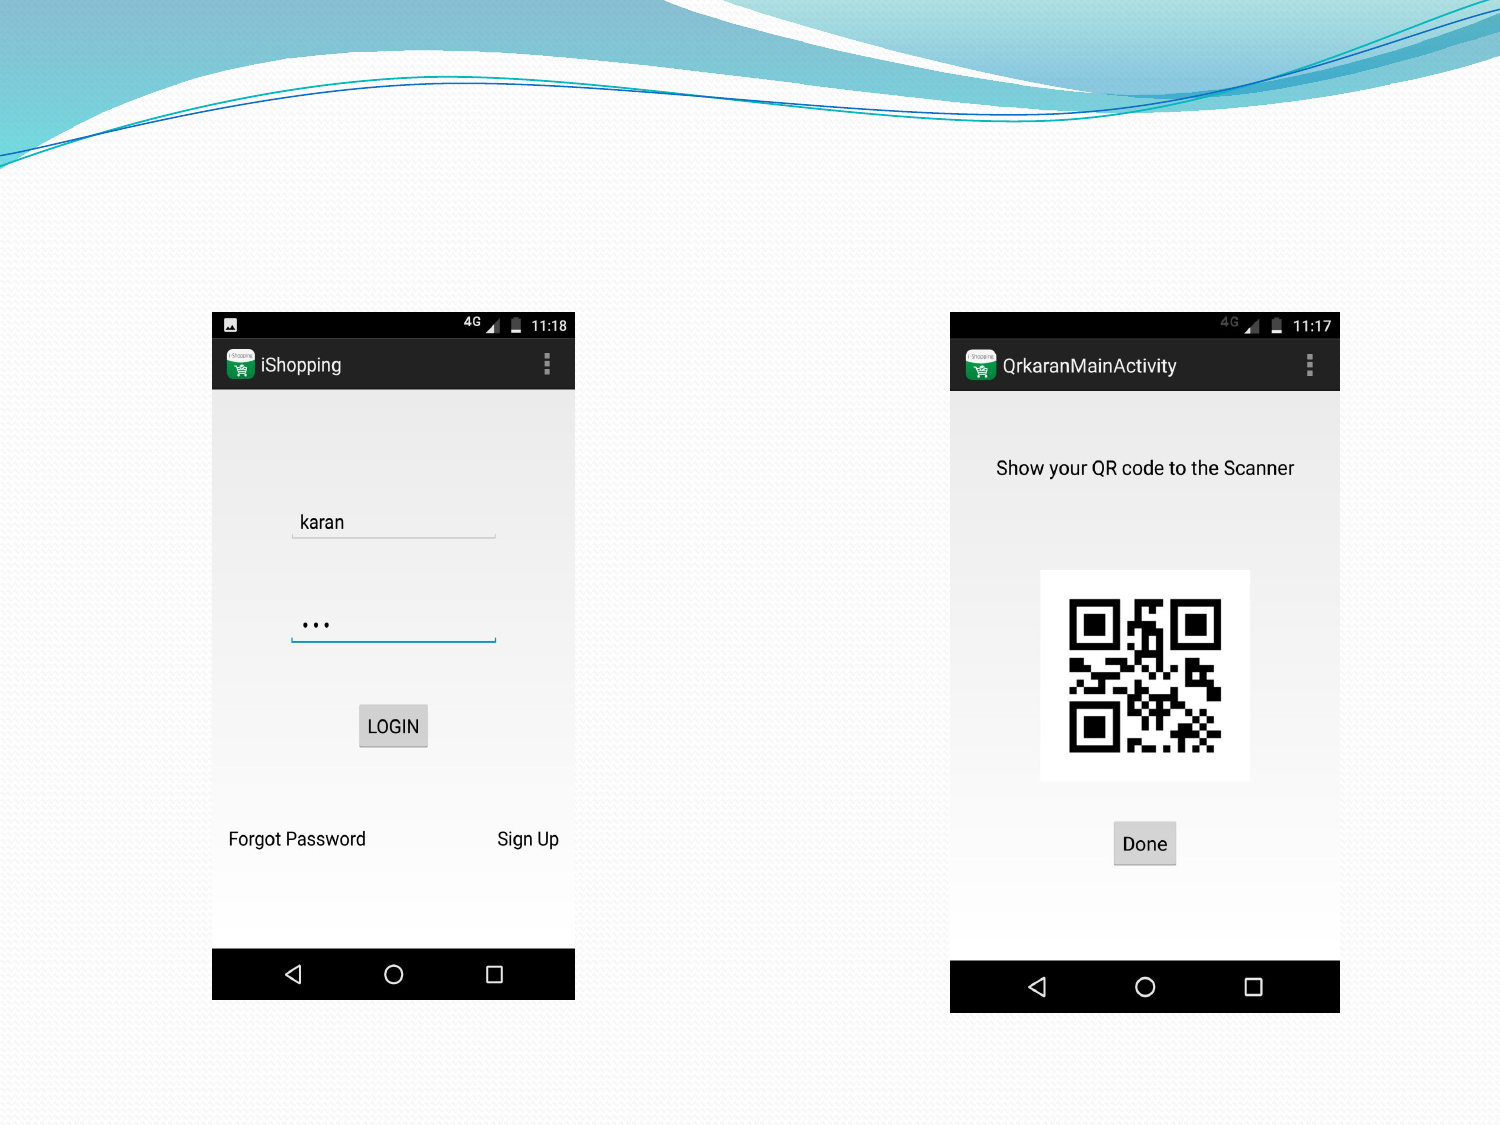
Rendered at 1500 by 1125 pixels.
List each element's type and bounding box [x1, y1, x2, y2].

list [949, 312, 1341, 1013]
picture [212, 312, 576, 1001]
